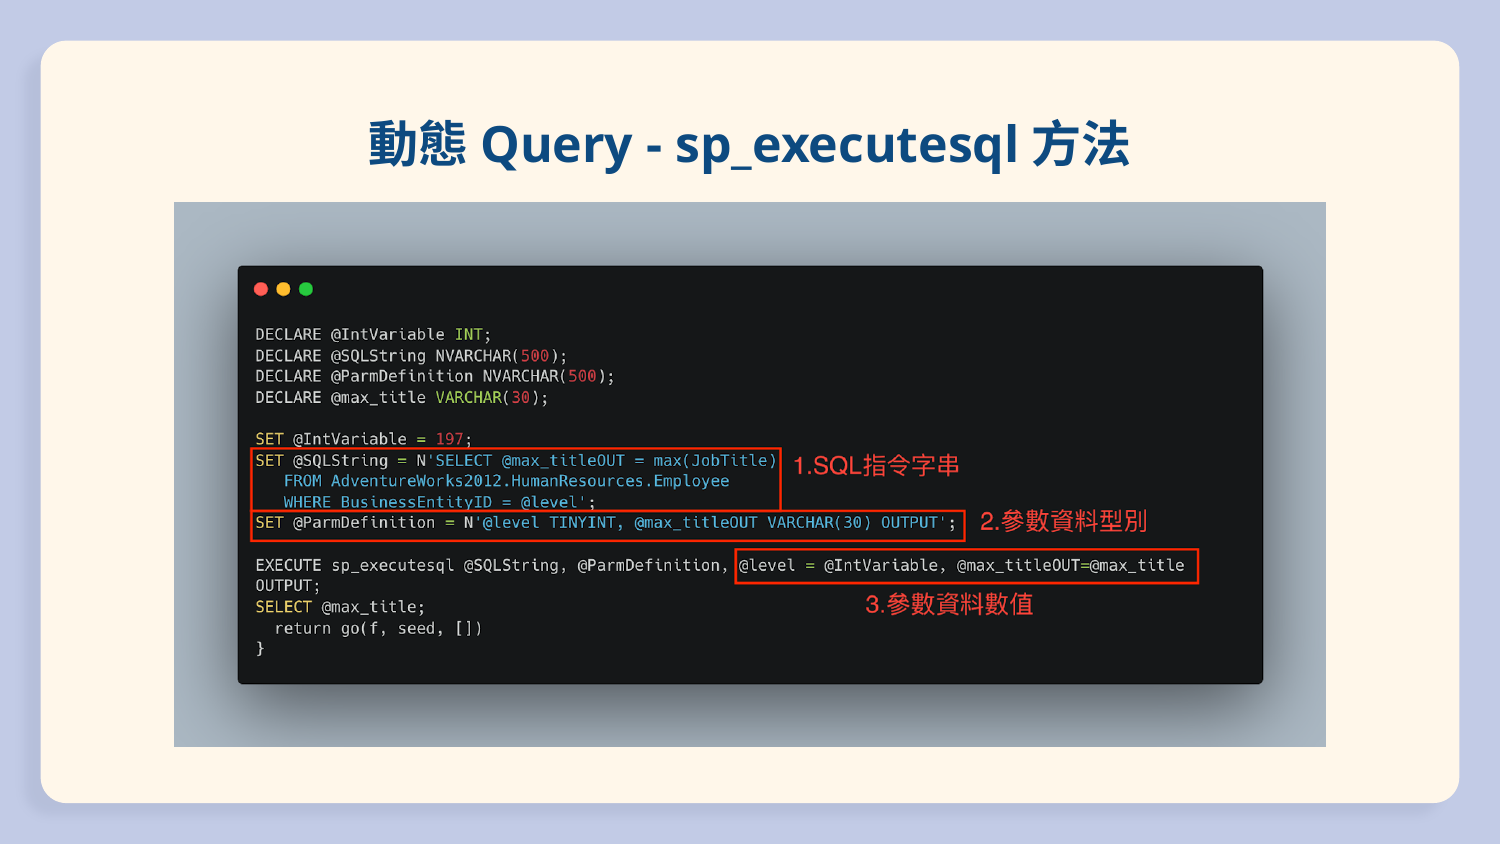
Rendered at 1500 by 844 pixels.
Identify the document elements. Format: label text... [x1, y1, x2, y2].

picture [174, 201, 1326, 747]
title 動態Query - sp_executesql方法 [116, 78, 1383, 173]
